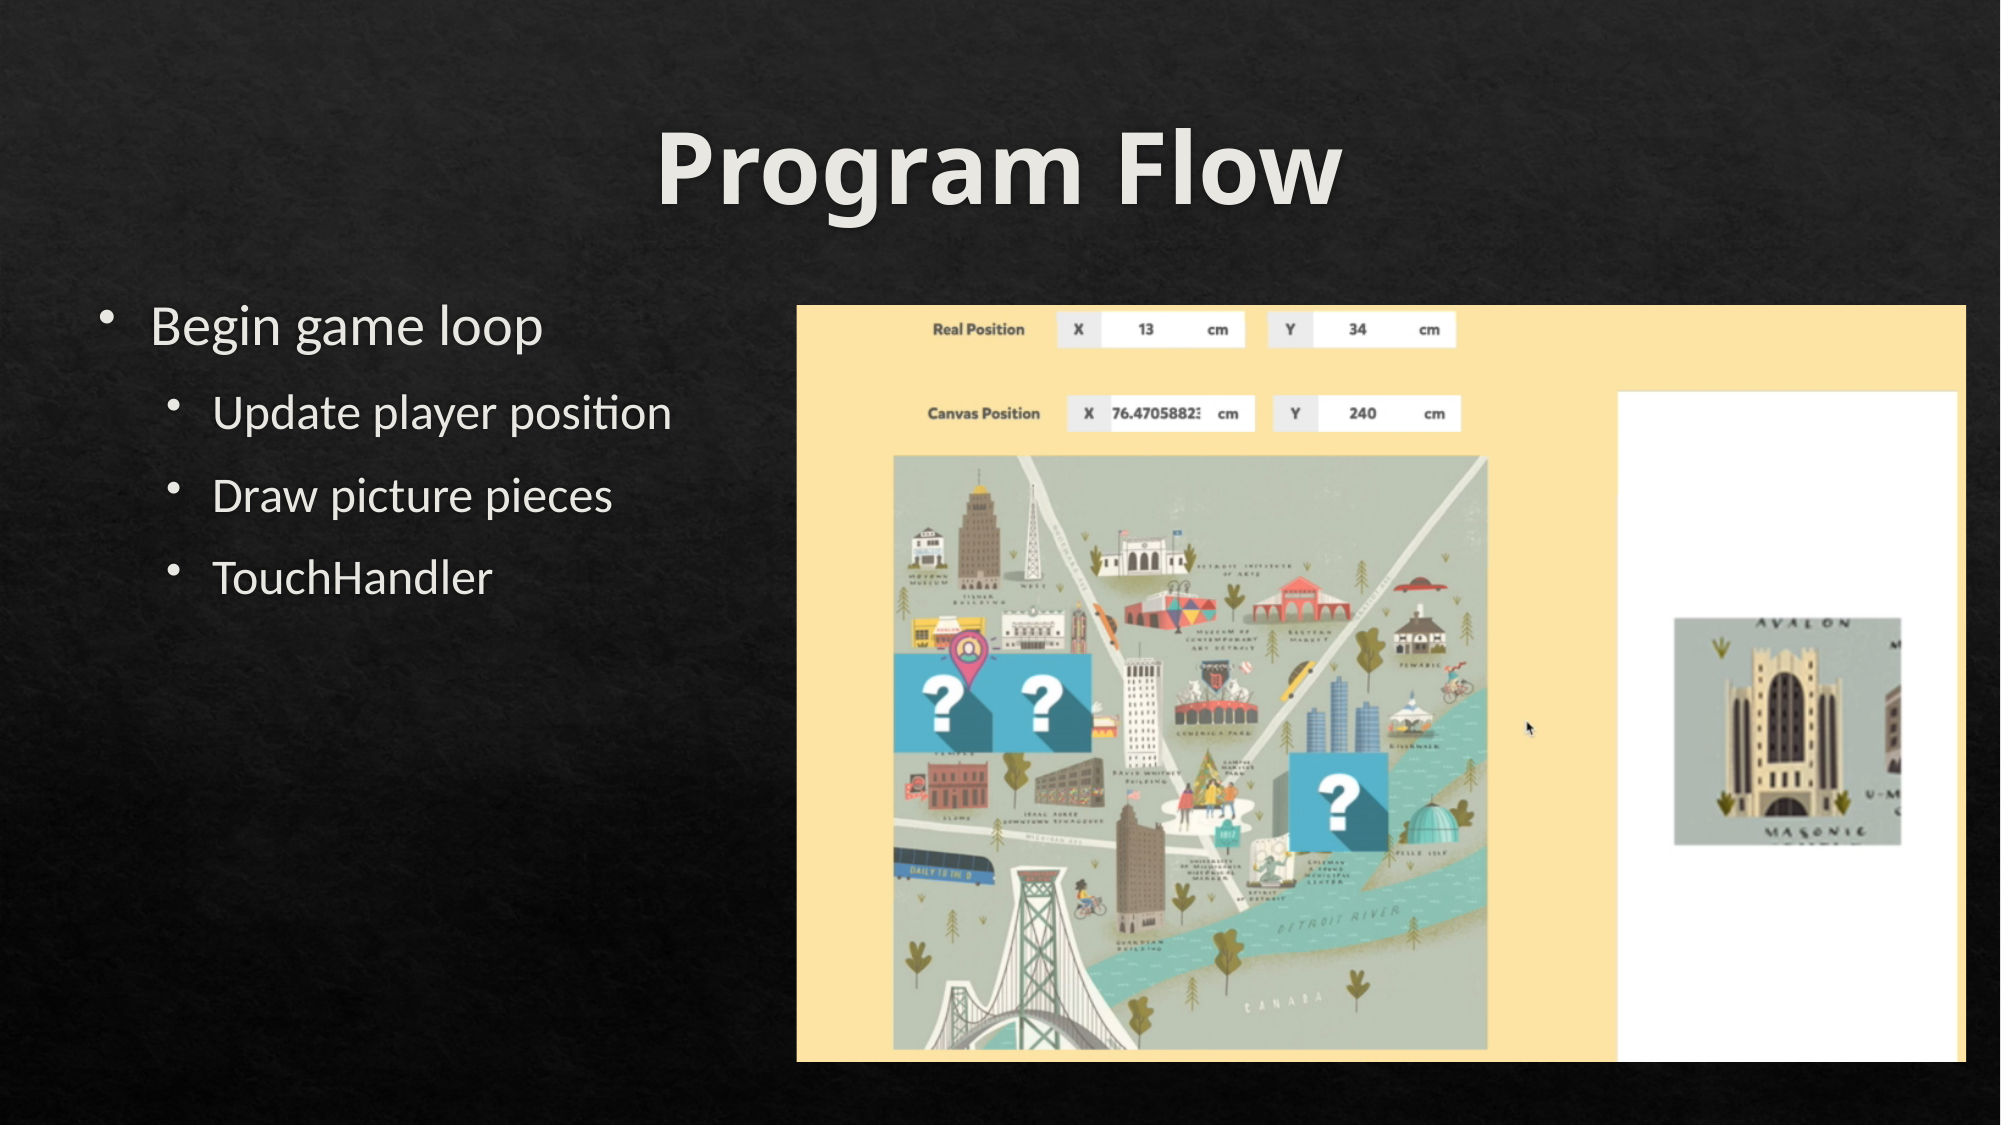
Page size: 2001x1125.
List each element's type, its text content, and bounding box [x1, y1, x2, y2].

picture [796, 305, 1967, 1063]
title Program Flow [149, 69, 1849, 276]
list Begin game loop Update player position Draw picture pieces TouchHandler [79, 272, 797, 1092]
